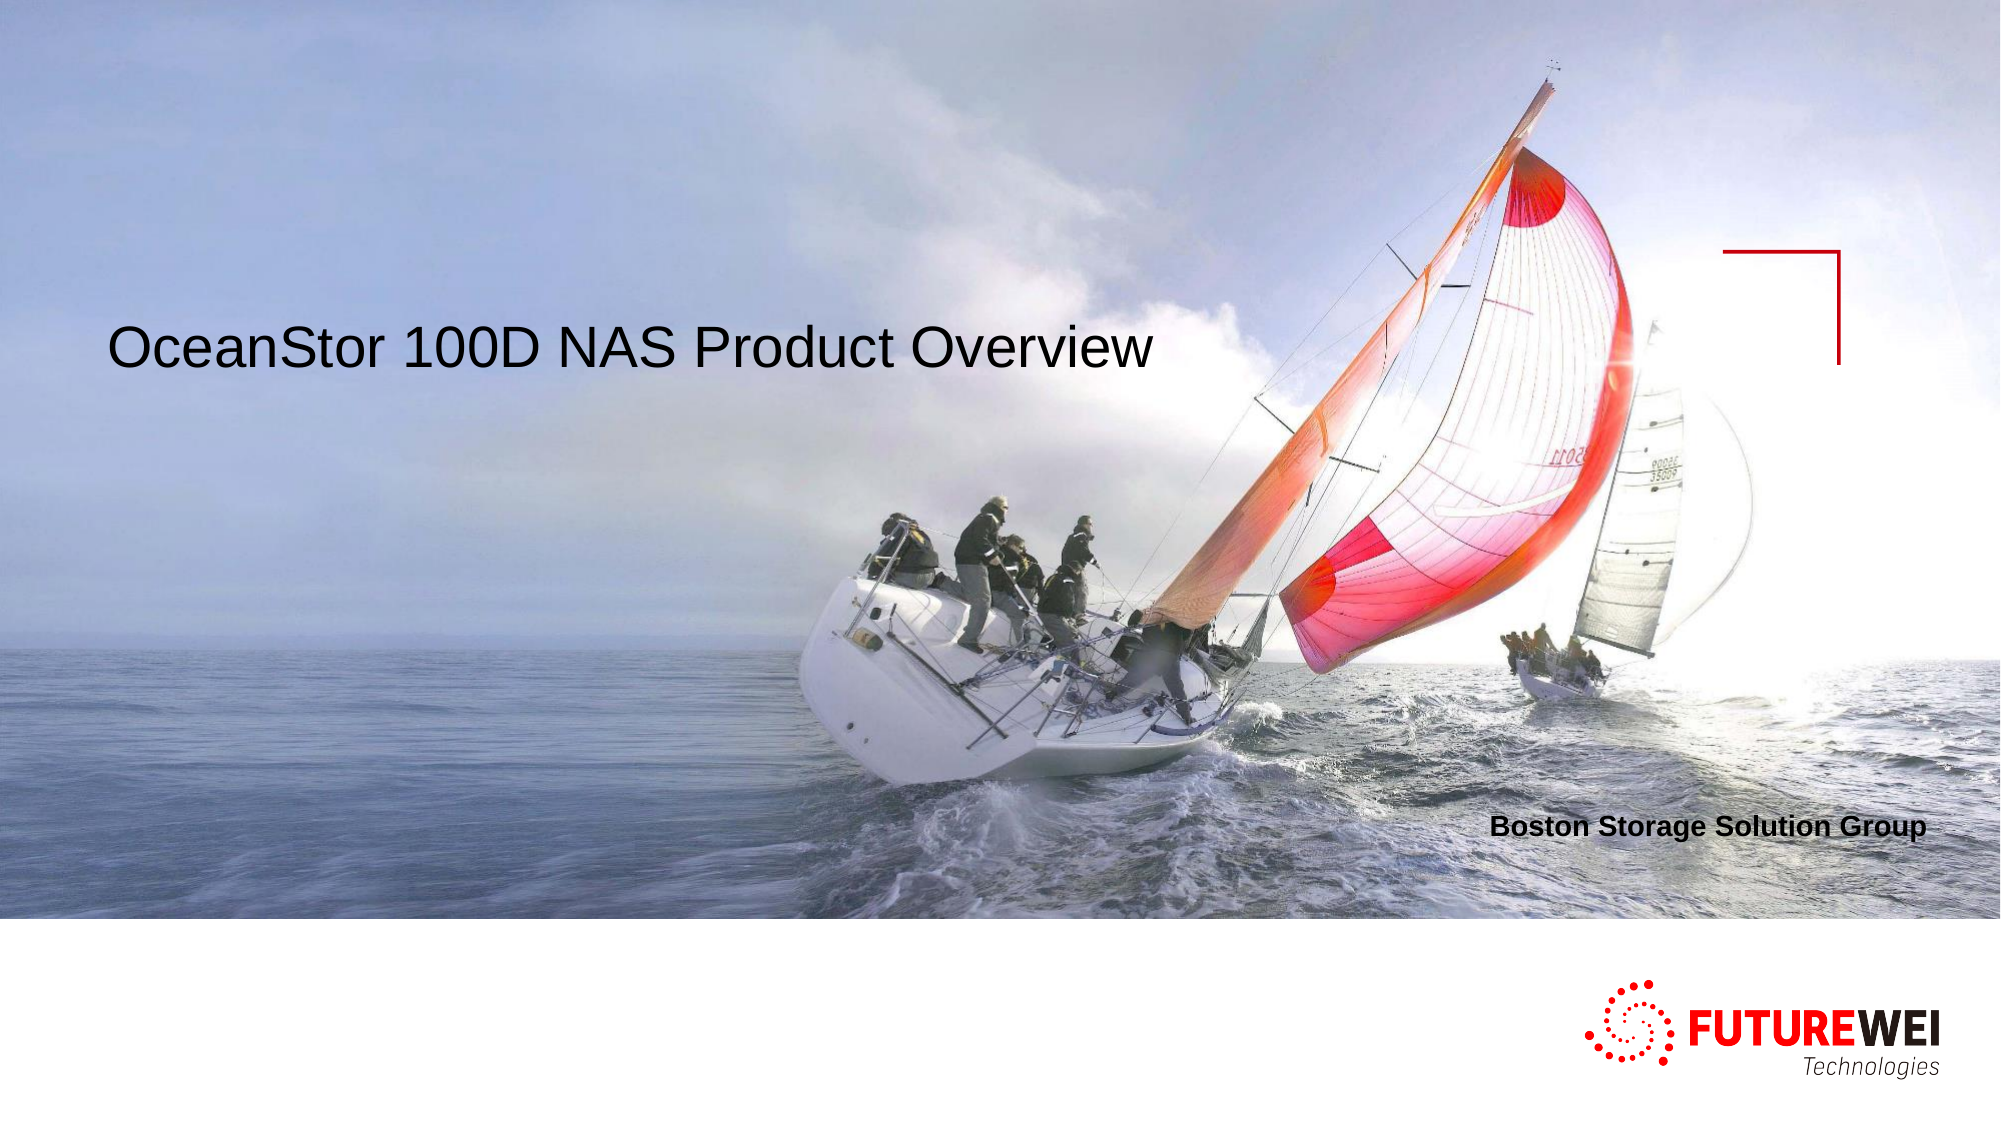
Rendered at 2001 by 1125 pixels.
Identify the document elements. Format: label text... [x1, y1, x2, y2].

title OceanStor 100D NAS Product Overview [92, 298, 1180, 388]
text_box Boston Storage Solution Group [855, 760, 1943, 851]
picture [0, 0, 2001, 919]
subtitle [154, 488, 1242, 686]
picture [1549, 944, 1974, 1102]
